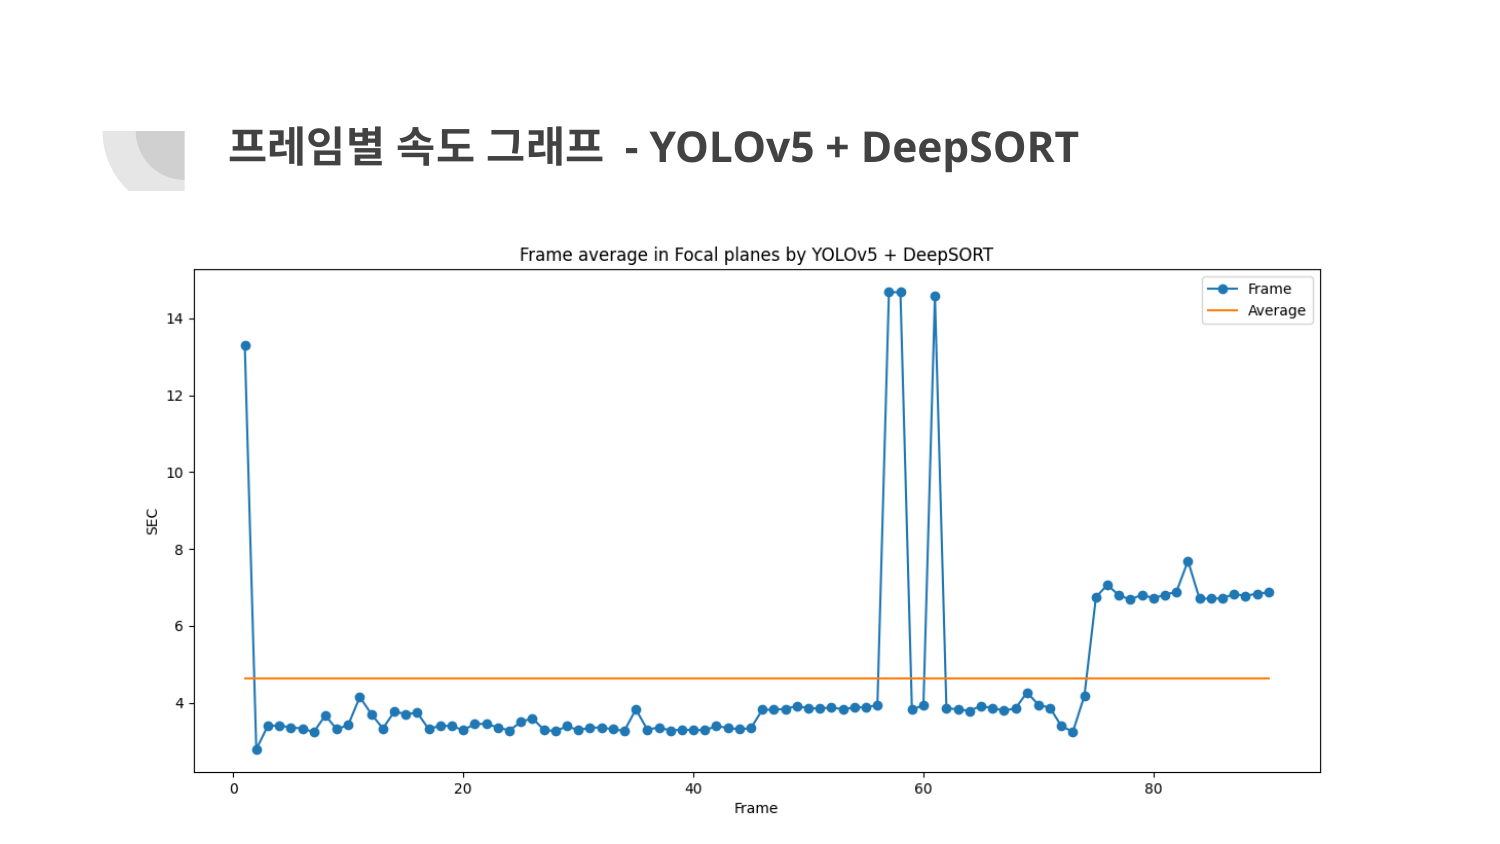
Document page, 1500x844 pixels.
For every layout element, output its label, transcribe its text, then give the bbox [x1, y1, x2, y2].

title 프레임별 속도 그래프 - YOLOv5 + DeepSORT [213, 98, 1368, 189]
picture [12, 191, 1466, 844]
